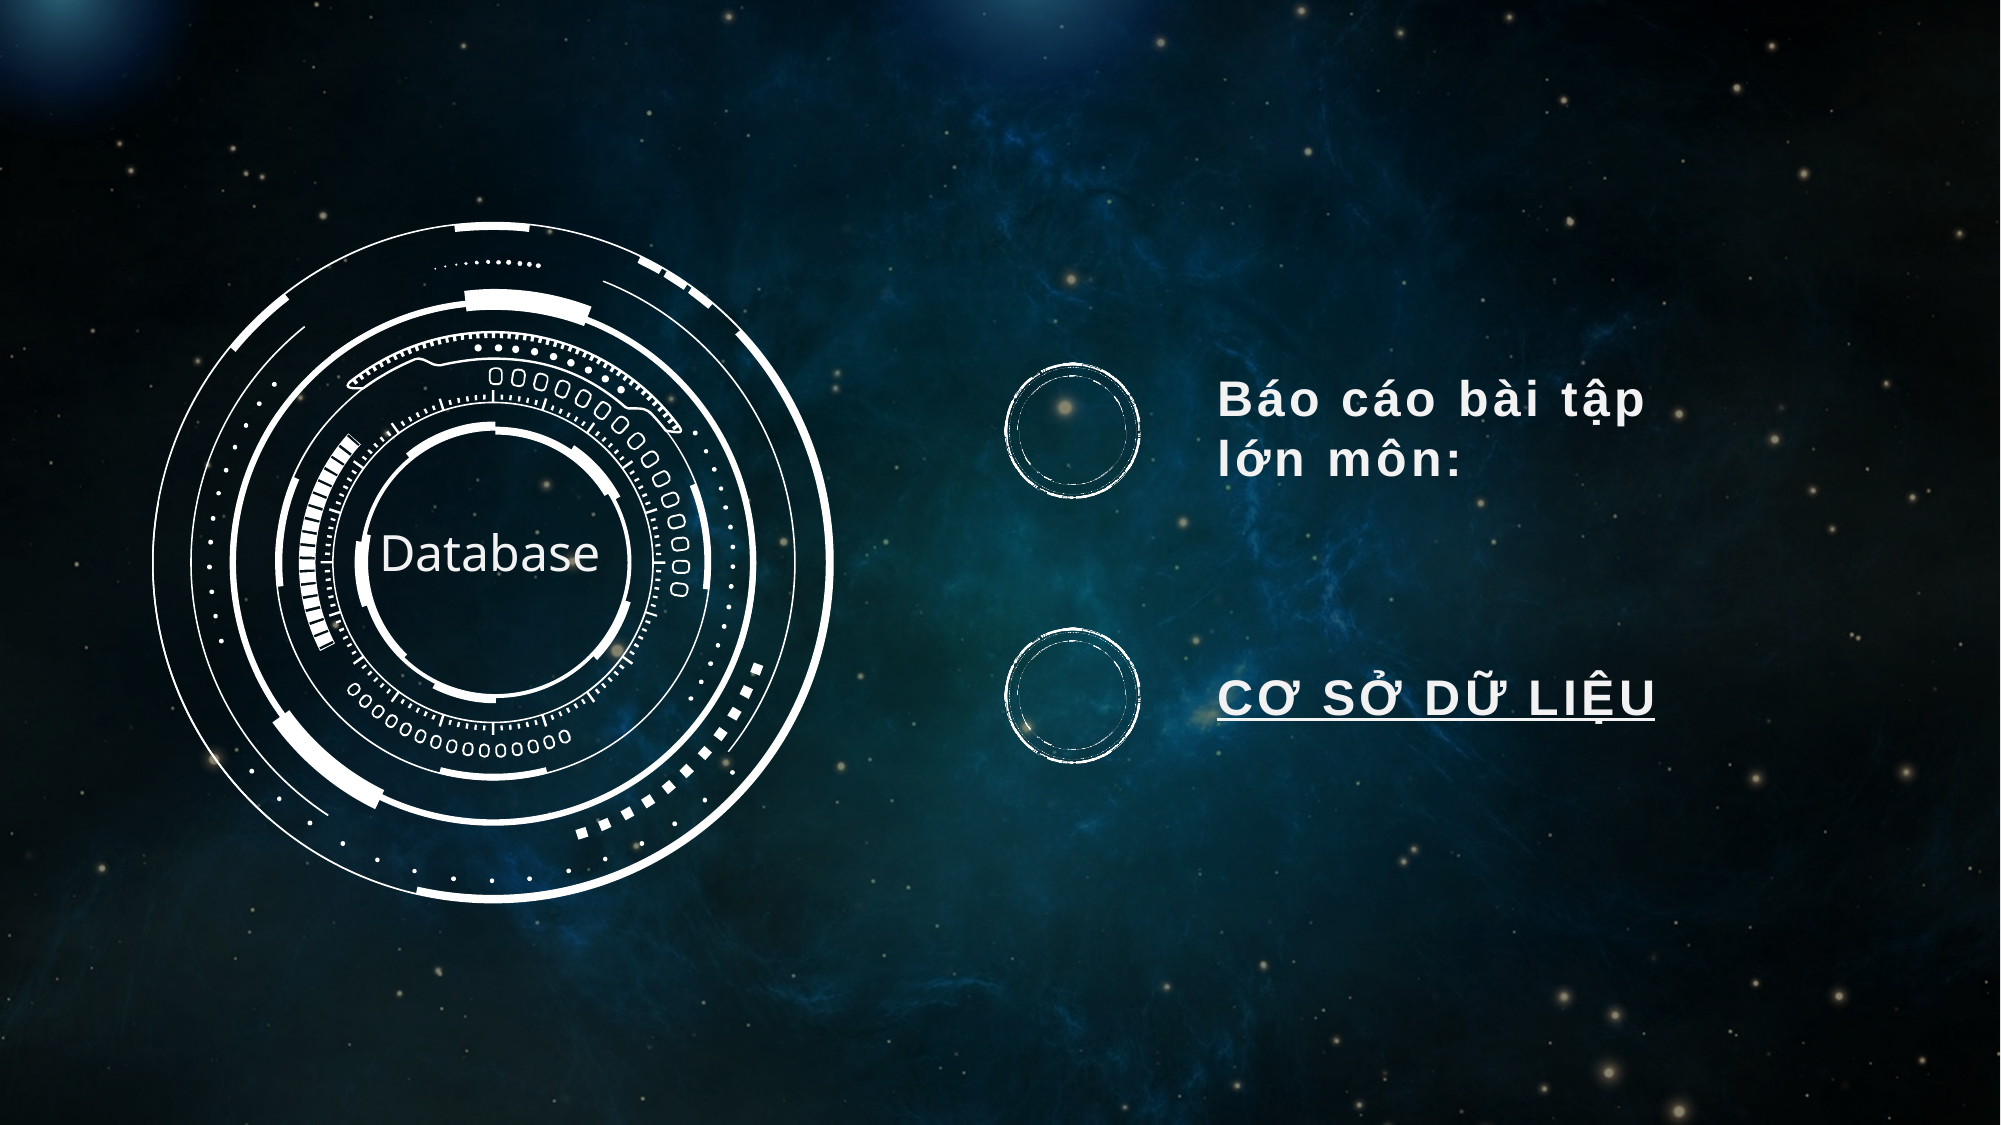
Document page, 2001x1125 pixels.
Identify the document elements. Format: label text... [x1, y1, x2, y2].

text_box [1004, 627, 1141, 764]
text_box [275, 330, 712, 781]
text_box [298, 367, 691, 758]
text_box CƠ SỞ DỮ LIỆU [1202, 642, 1873, 748]
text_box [1004, 362, 1141, 499]
text_box Báo cáo bài tập lớn môn: [1202, 373, 1758, 479]
picture [0, 0, 2001, 1125]
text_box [151, 222, 833, 903]
